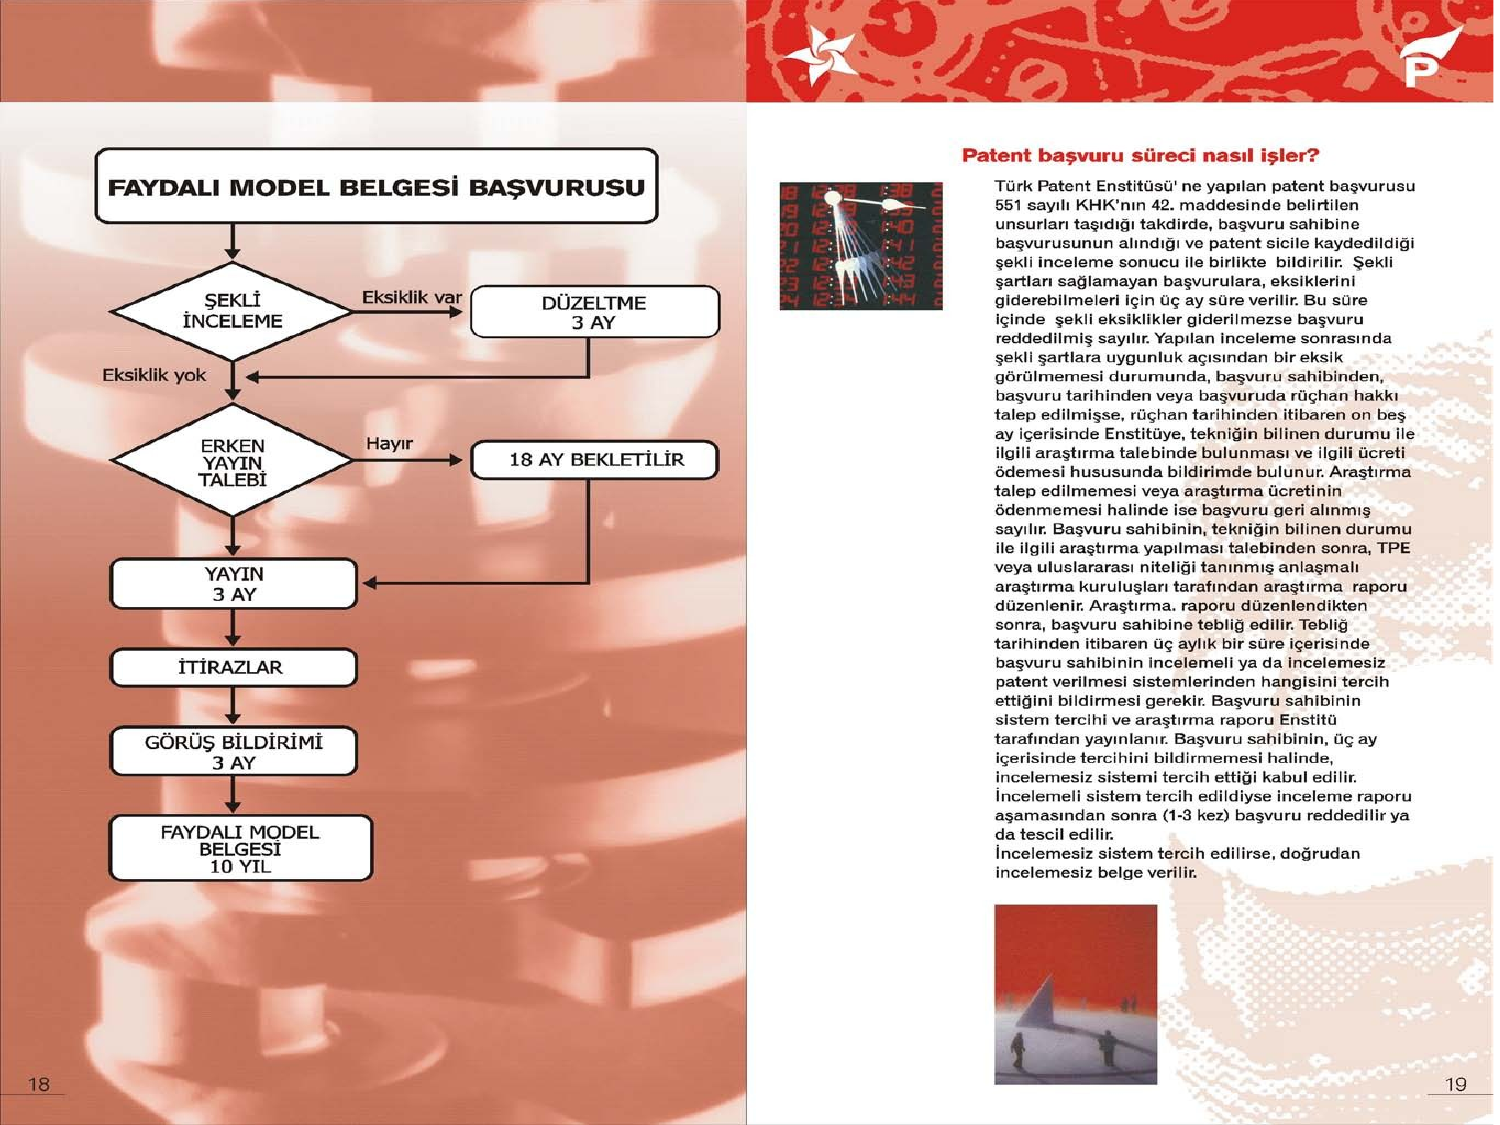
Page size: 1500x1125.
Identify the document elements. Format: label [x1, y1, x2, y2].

text_box [0, 0, 1494, 1125]
